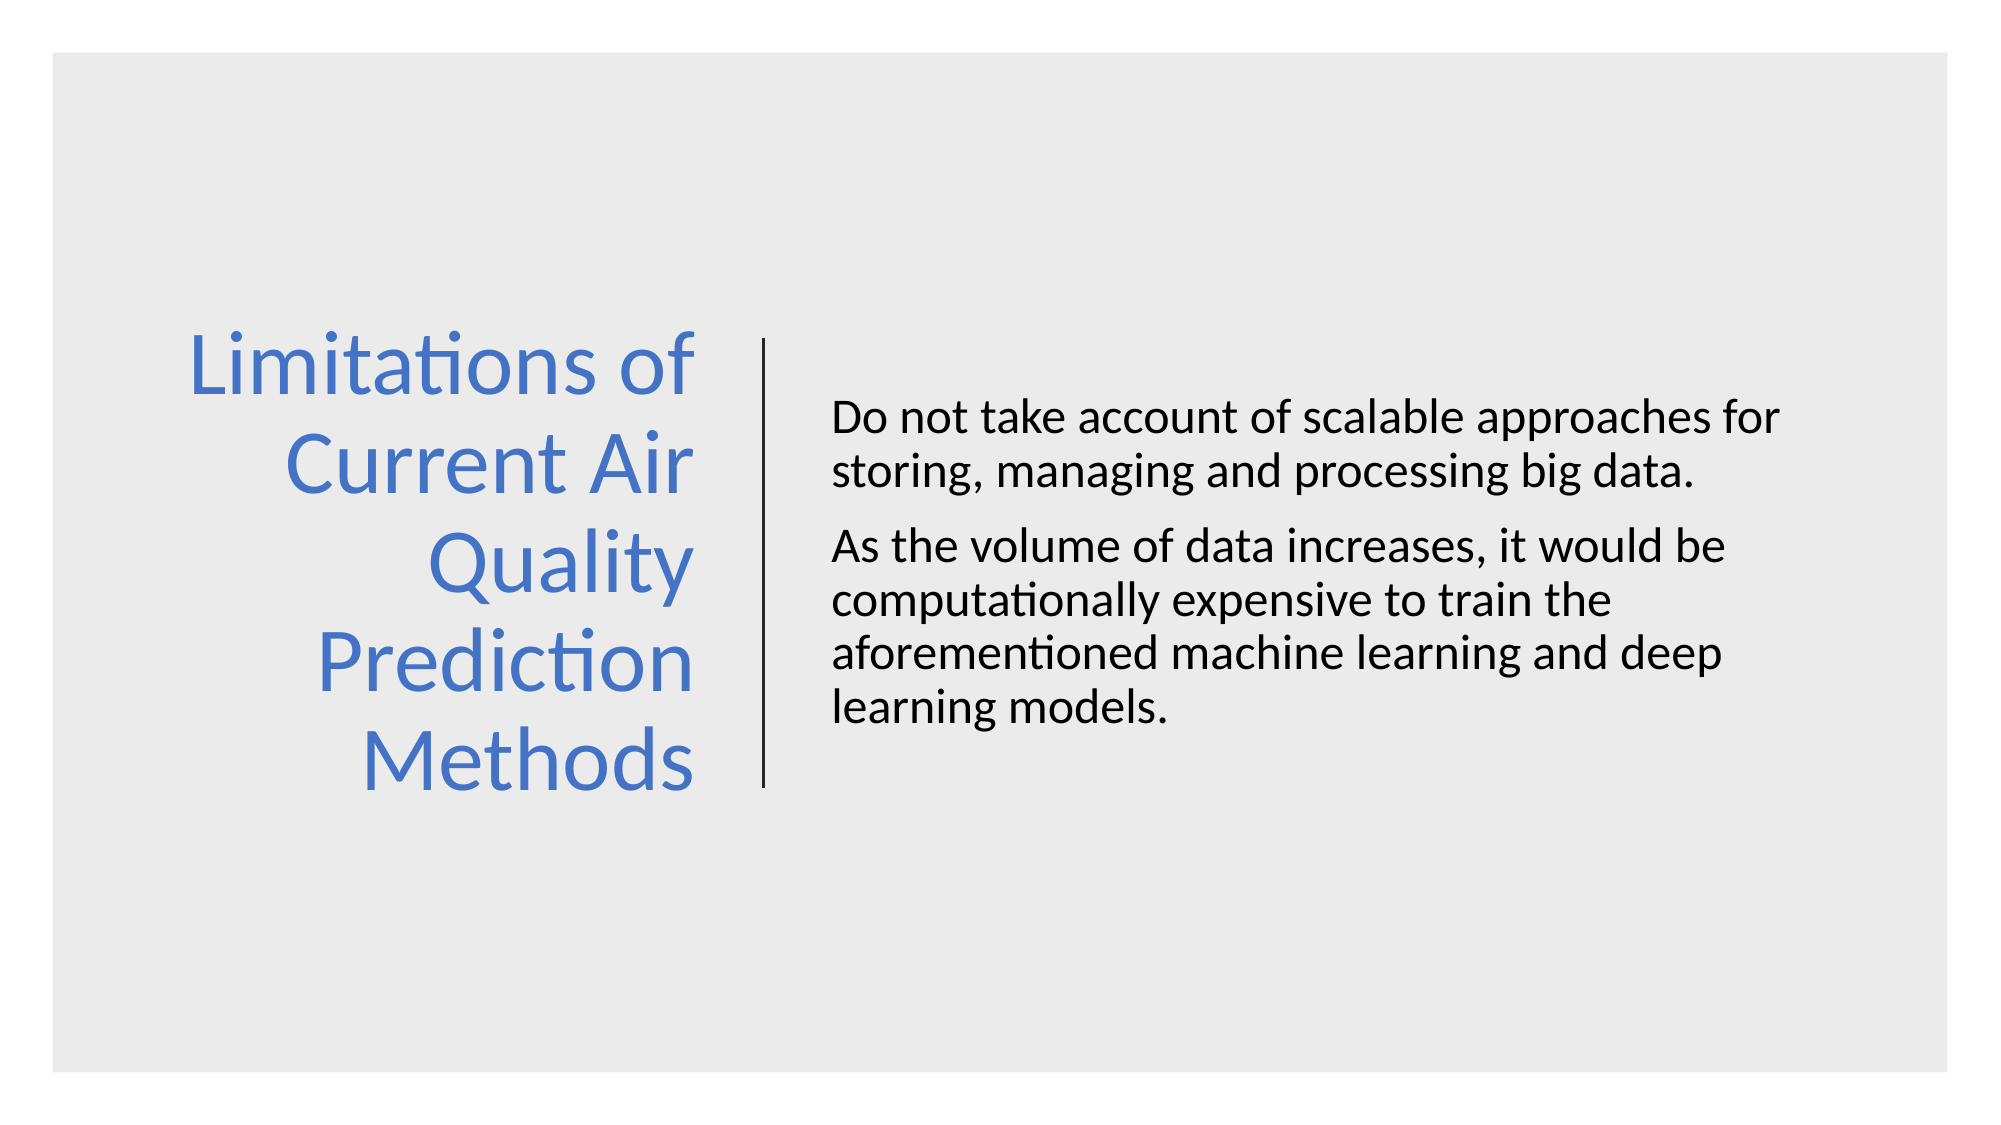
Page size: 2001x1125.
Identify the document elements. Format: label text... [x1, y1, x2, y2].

title Limitations of Current Air Quality Prediction Methods [137, 158, 711, 967]
list Do not take account of scalable approaches for storing, managing and processing big data. As the volume of data increases, it would be computationally expensive to train the aforementioned machine learning and deep learning models. [816, 158, 1863, 967]
text_box [52, 52, 1948, 1073]
